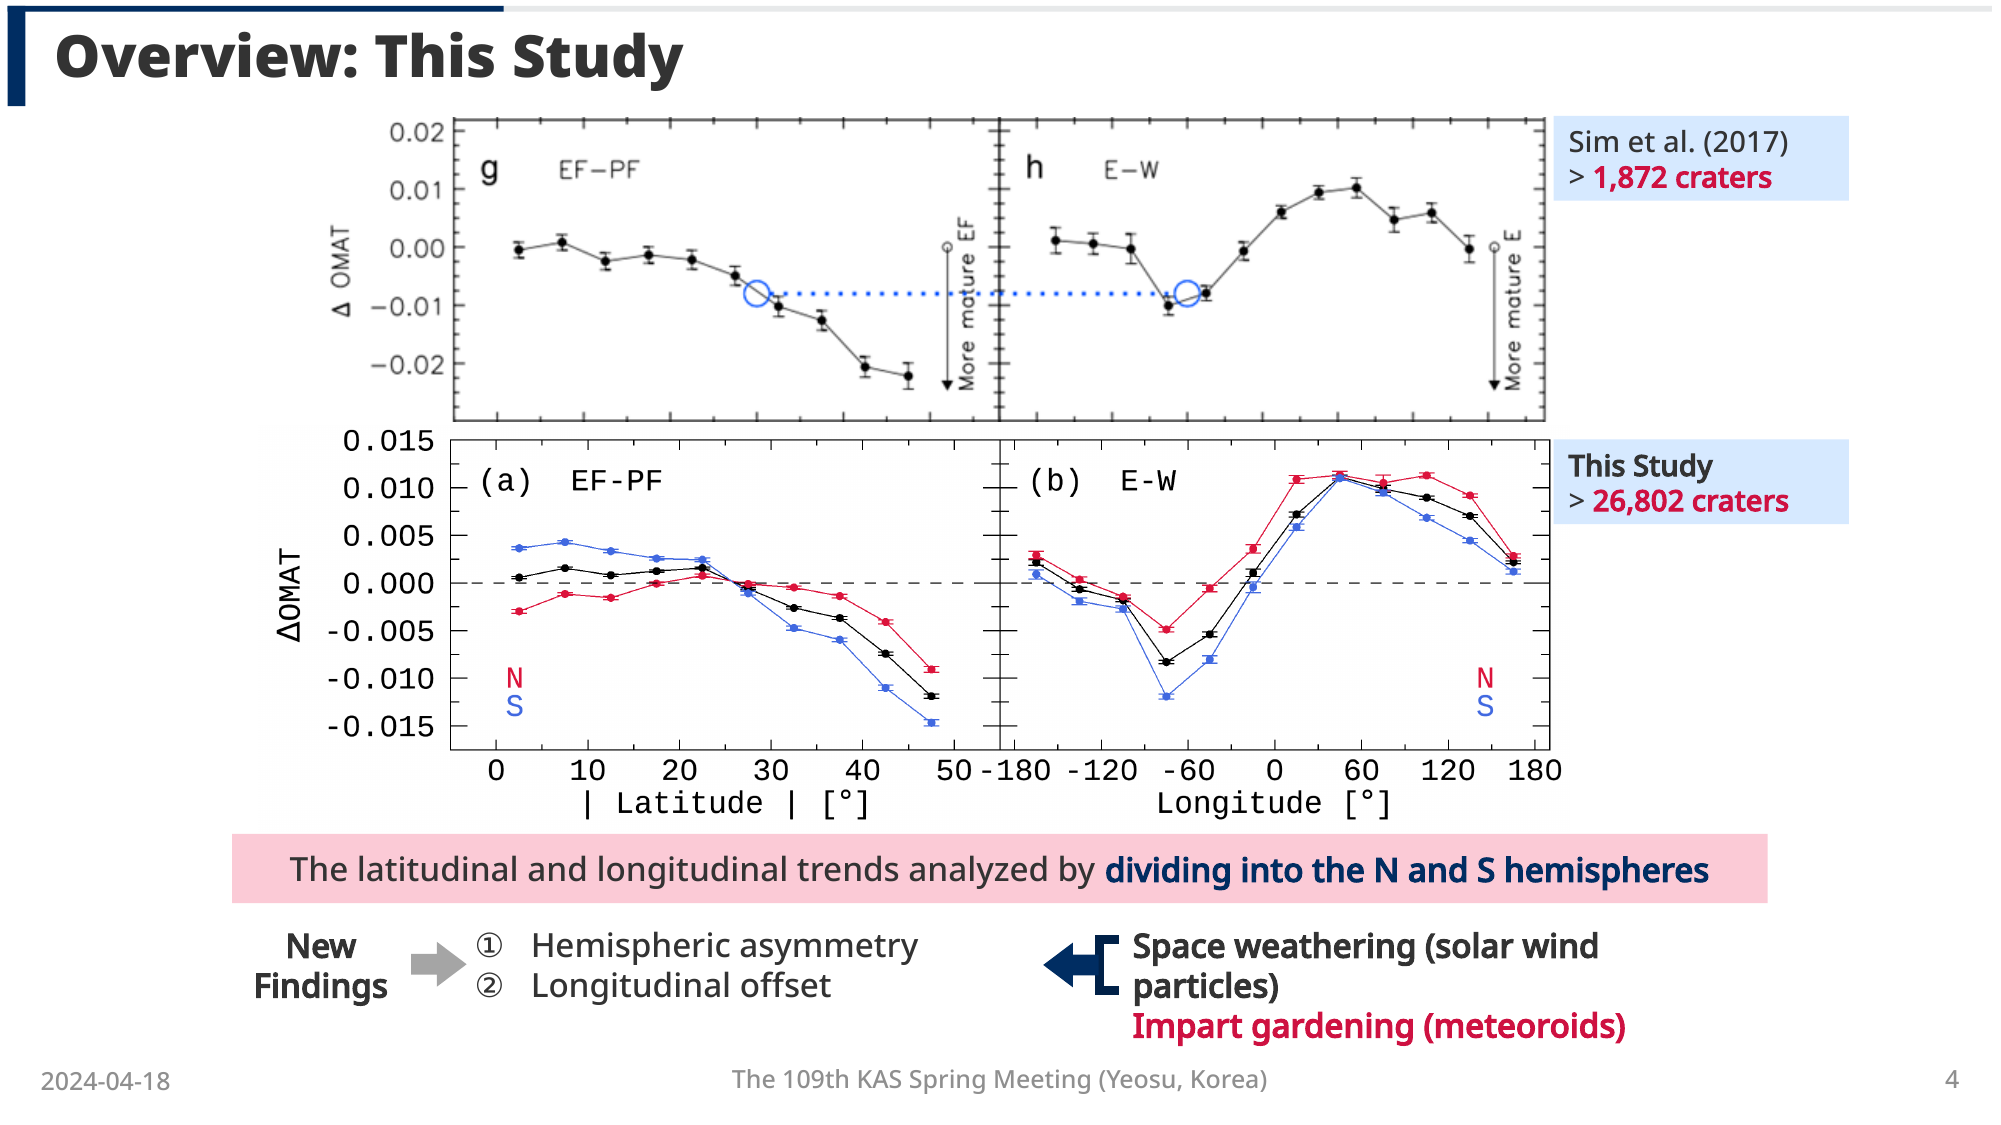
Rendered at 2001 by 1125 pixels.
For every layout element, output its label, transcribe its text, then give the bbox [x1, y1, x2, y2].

text_box The latitudinal and longitudinal trends analyzed by dividing into the N and S hemispheres [232, 833, 1768, 904]
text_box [1043, 916, 1768, 1013]
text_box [232, 916, 939, 1013]
text_box [7, 5, 505, 13]
footer The 109th KAS Spring Meeting (Yeosu, Korea) [527, 1051, 1473, 1111]
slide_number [25, 1051, 498, 1111]
title Overview: This Study [25, 11, 1975, 107]
slide_number 4 [1501, 1051, 1975, 1111]
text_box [258, 116, 1849, 832]
